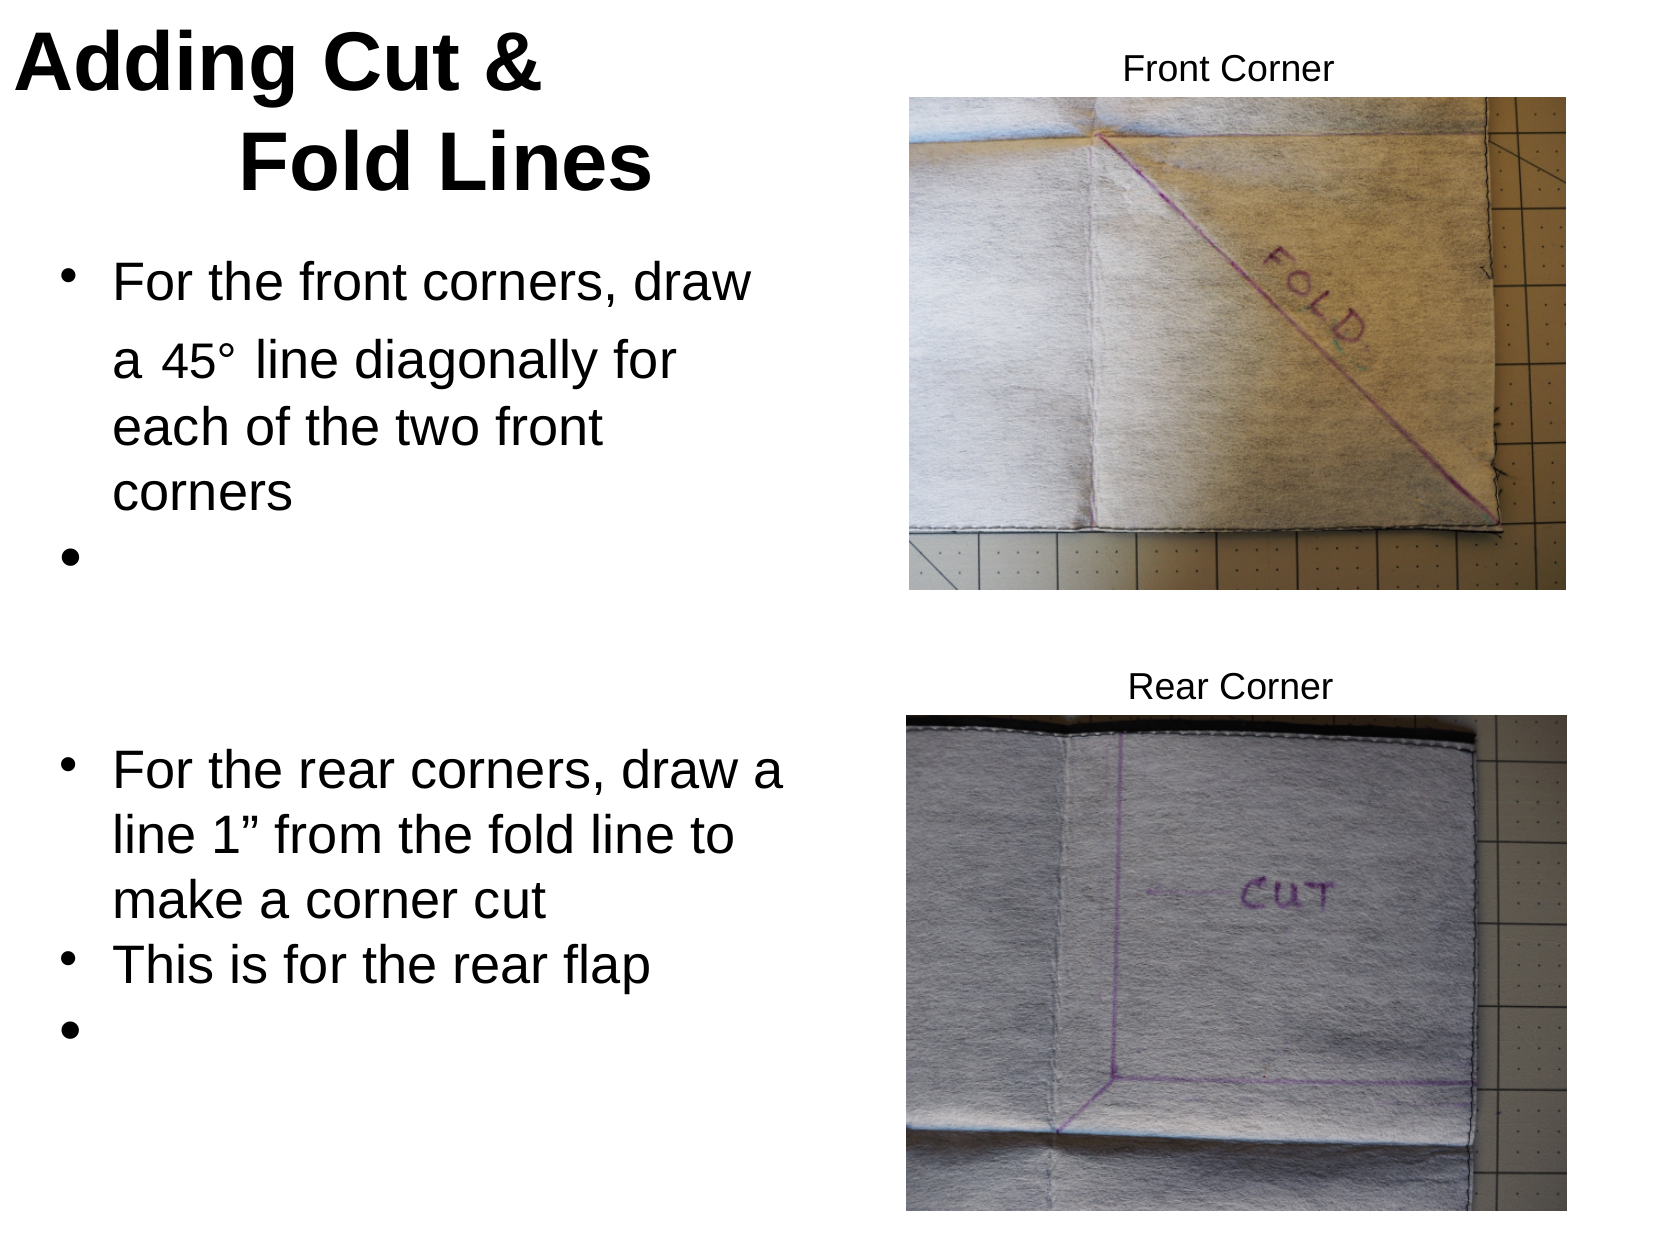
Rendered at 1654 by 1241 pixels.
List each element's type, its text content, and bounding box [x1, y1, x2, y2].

text_box Adding Cut & Fold Lines [13, 4, 881, 210]
text_box Rear Corner [1112, 654, 1355, 712]
text_box Front Corner [1107, 36, 1404, 93]
text_box For the rear corners, draw a line 1” from the fold line to make a corner cut This is for the rear flap [41, 734, 854, 1170]
text_box For the front corners, draw a 45° line diagonally for each of the two front corners [41, 246, 768, 569]
picture [906, 715, 1567, 1211]
picture [909, 97, 1566, 590]
